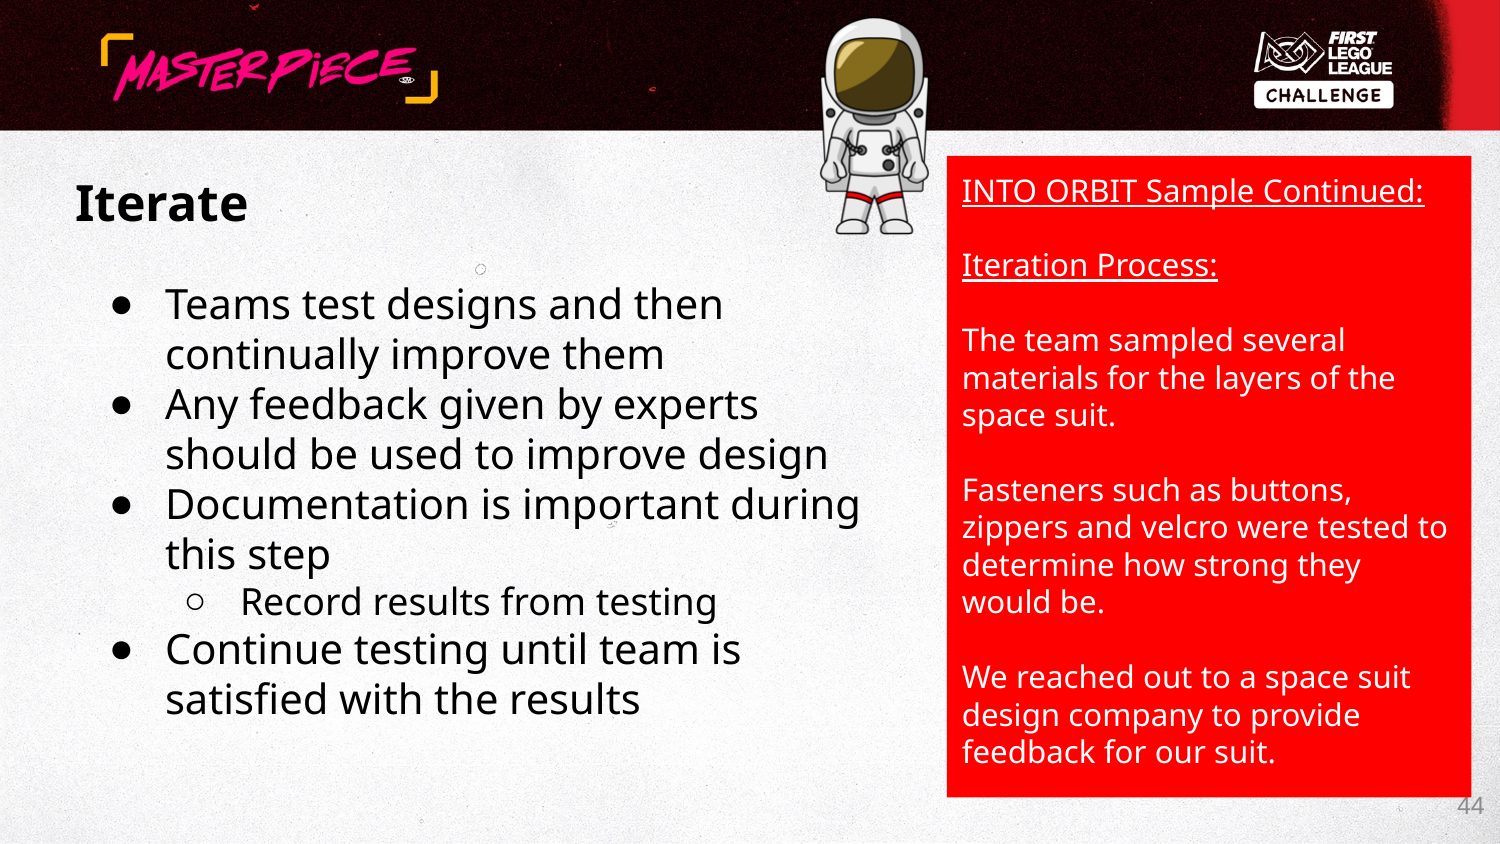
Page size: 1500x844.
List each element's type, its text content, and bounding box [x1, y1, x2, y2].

title Iterate [75, 155, 779, 247]
list Teams test designs and then continually improve them Any feedback given by experts should be used to improve design Documentation is important during this step Record results from testing Continue testing until team is satisfied with the results [75, 270, 919, 759]
slide_number 44 [1162, 782, 1500, 828]
picture [0, 0, 1500, 844]
text_box INTO ORBIT Sample Continued: Iteration Process: The team sampled several materials for the layers of the space suit. Fasteners such as buttons, zippers and velcro were tested to determine how strong they would be. We reached out to a space suit design company to provide feedback for our suit. [946, 155, 1472, 798]
